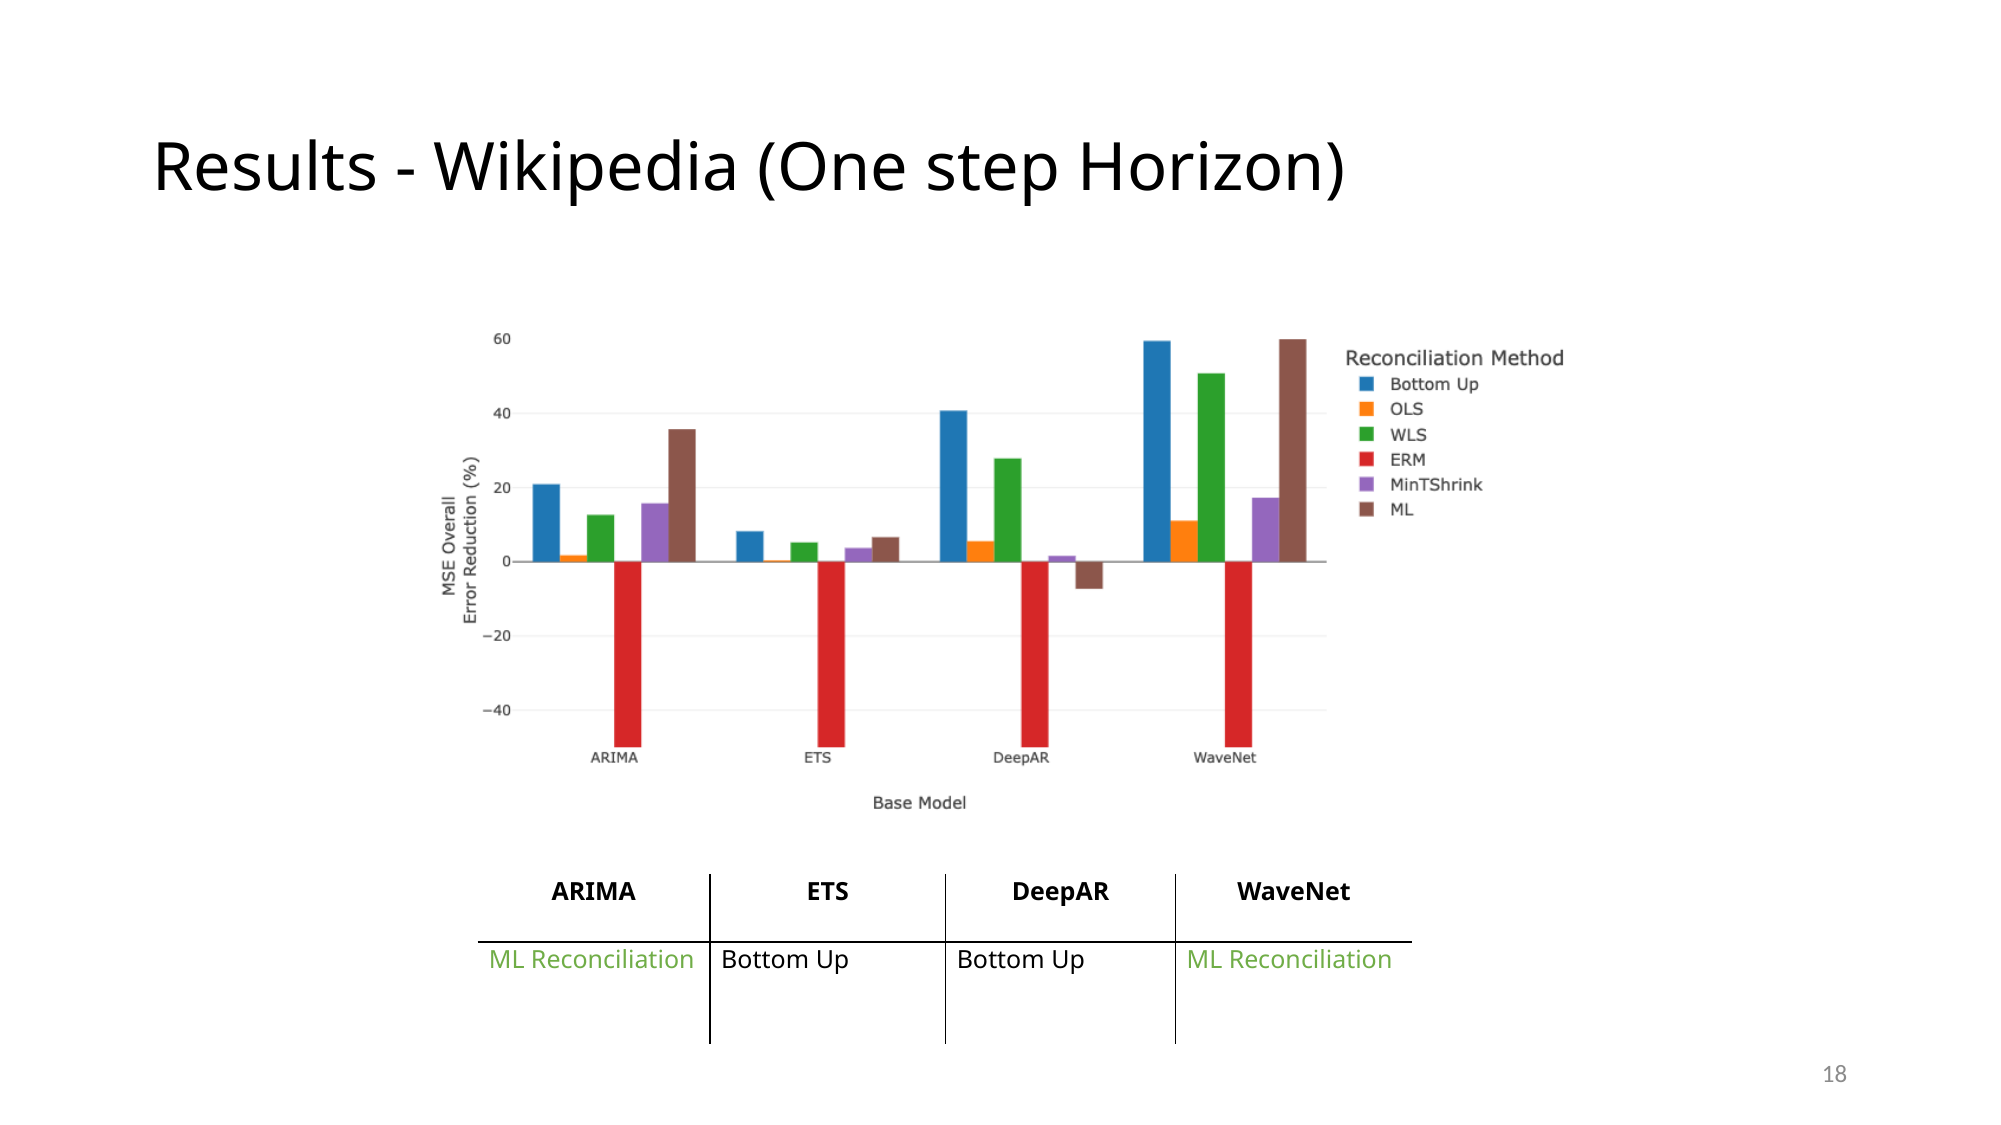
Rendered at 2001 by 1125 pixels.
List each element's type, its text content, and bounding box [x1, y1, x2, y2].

table_header DeepAR [946, 874, 1175, 941]
table_header WaveNet [1176, 874, 1412, 941]
title Results - Wikipedia (One step Horizon) [137, 59, 1863, 278]
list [418, 221, 1582, 842]
slide_number 18 [1412, 1042, 1863, 1103]
table_cell Bottom Up [711, 943, 945, 1044]
table_cell ML Reconciliation [1176, 943, 1412, 1044]
table_header ETS [711, 874, 945, 941]
table_cell Bottom Up [946, 943, 1175, 1044]
table_header ARIMA [478, 874, 709, 941]
table_cell ML Reconciliation [478, 943, 709, 1044]
